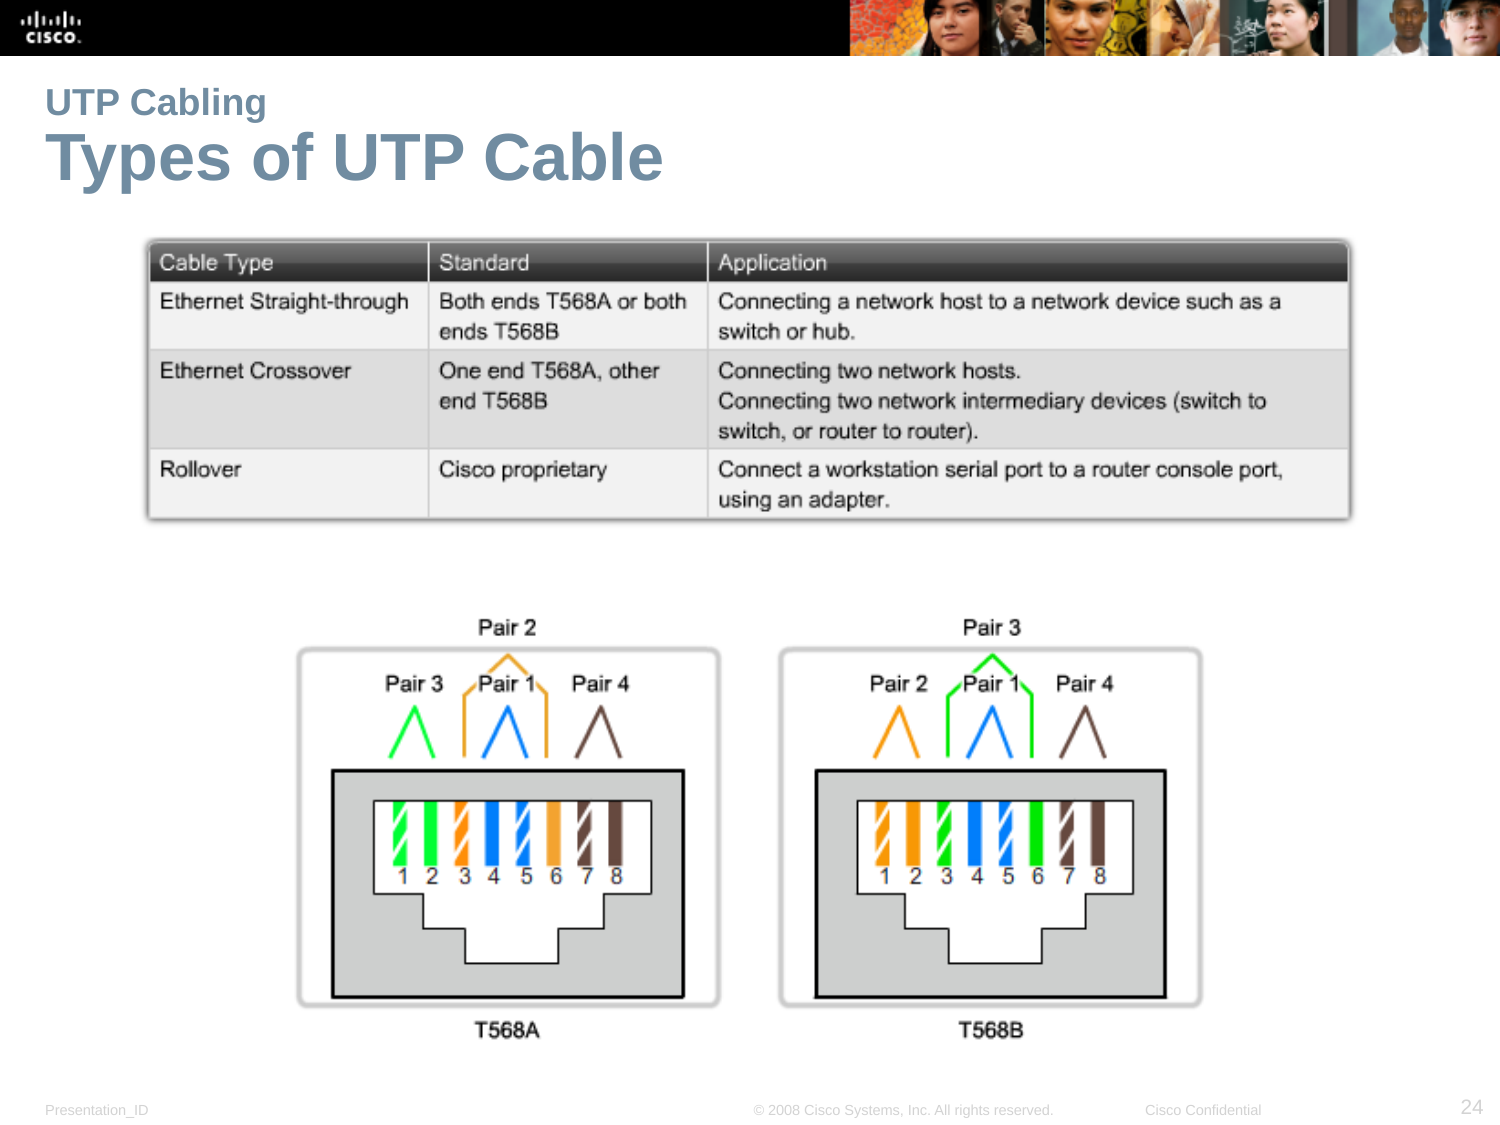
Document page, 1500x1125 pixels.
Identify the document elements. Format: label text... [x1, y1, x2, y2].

picture [138, 227, 1368, 1056]
title UTP Cabling Types of UTP Cable [31, 64, 1471, 203]
picture [0, 0, 1500, 56]
